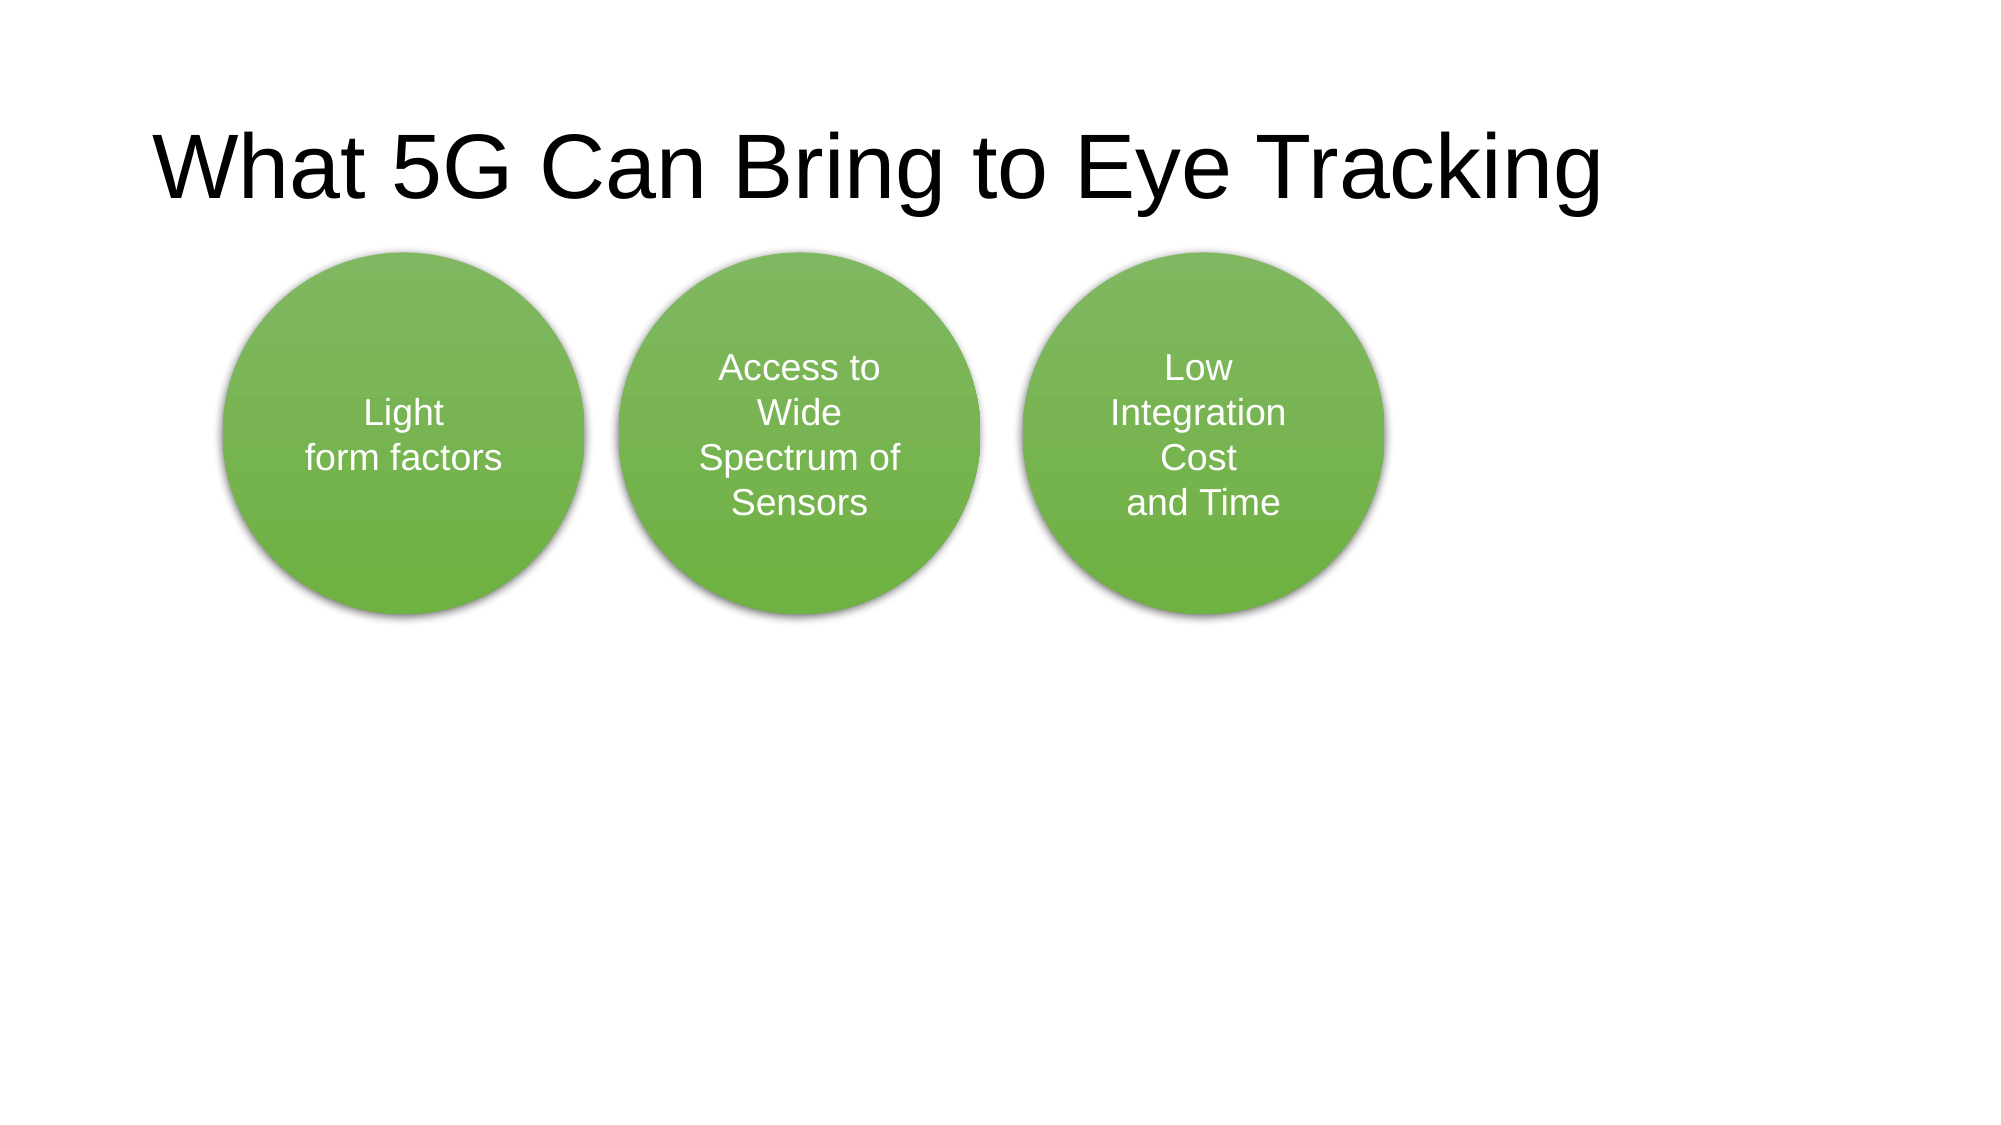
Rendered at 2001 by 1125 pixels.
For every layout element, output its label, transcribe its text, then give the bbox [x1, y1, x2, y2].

text_box Access to Wide Spectrum of Sensors [618, 252, 981, 615]
text_box Light form factors [222, 252, 585, 615]
text_box Low Integration Cost and Time [1022, 252, 1385, 615]
title What 5G Can Bring to Eye Tracking [137, 59, 1863, 278]
